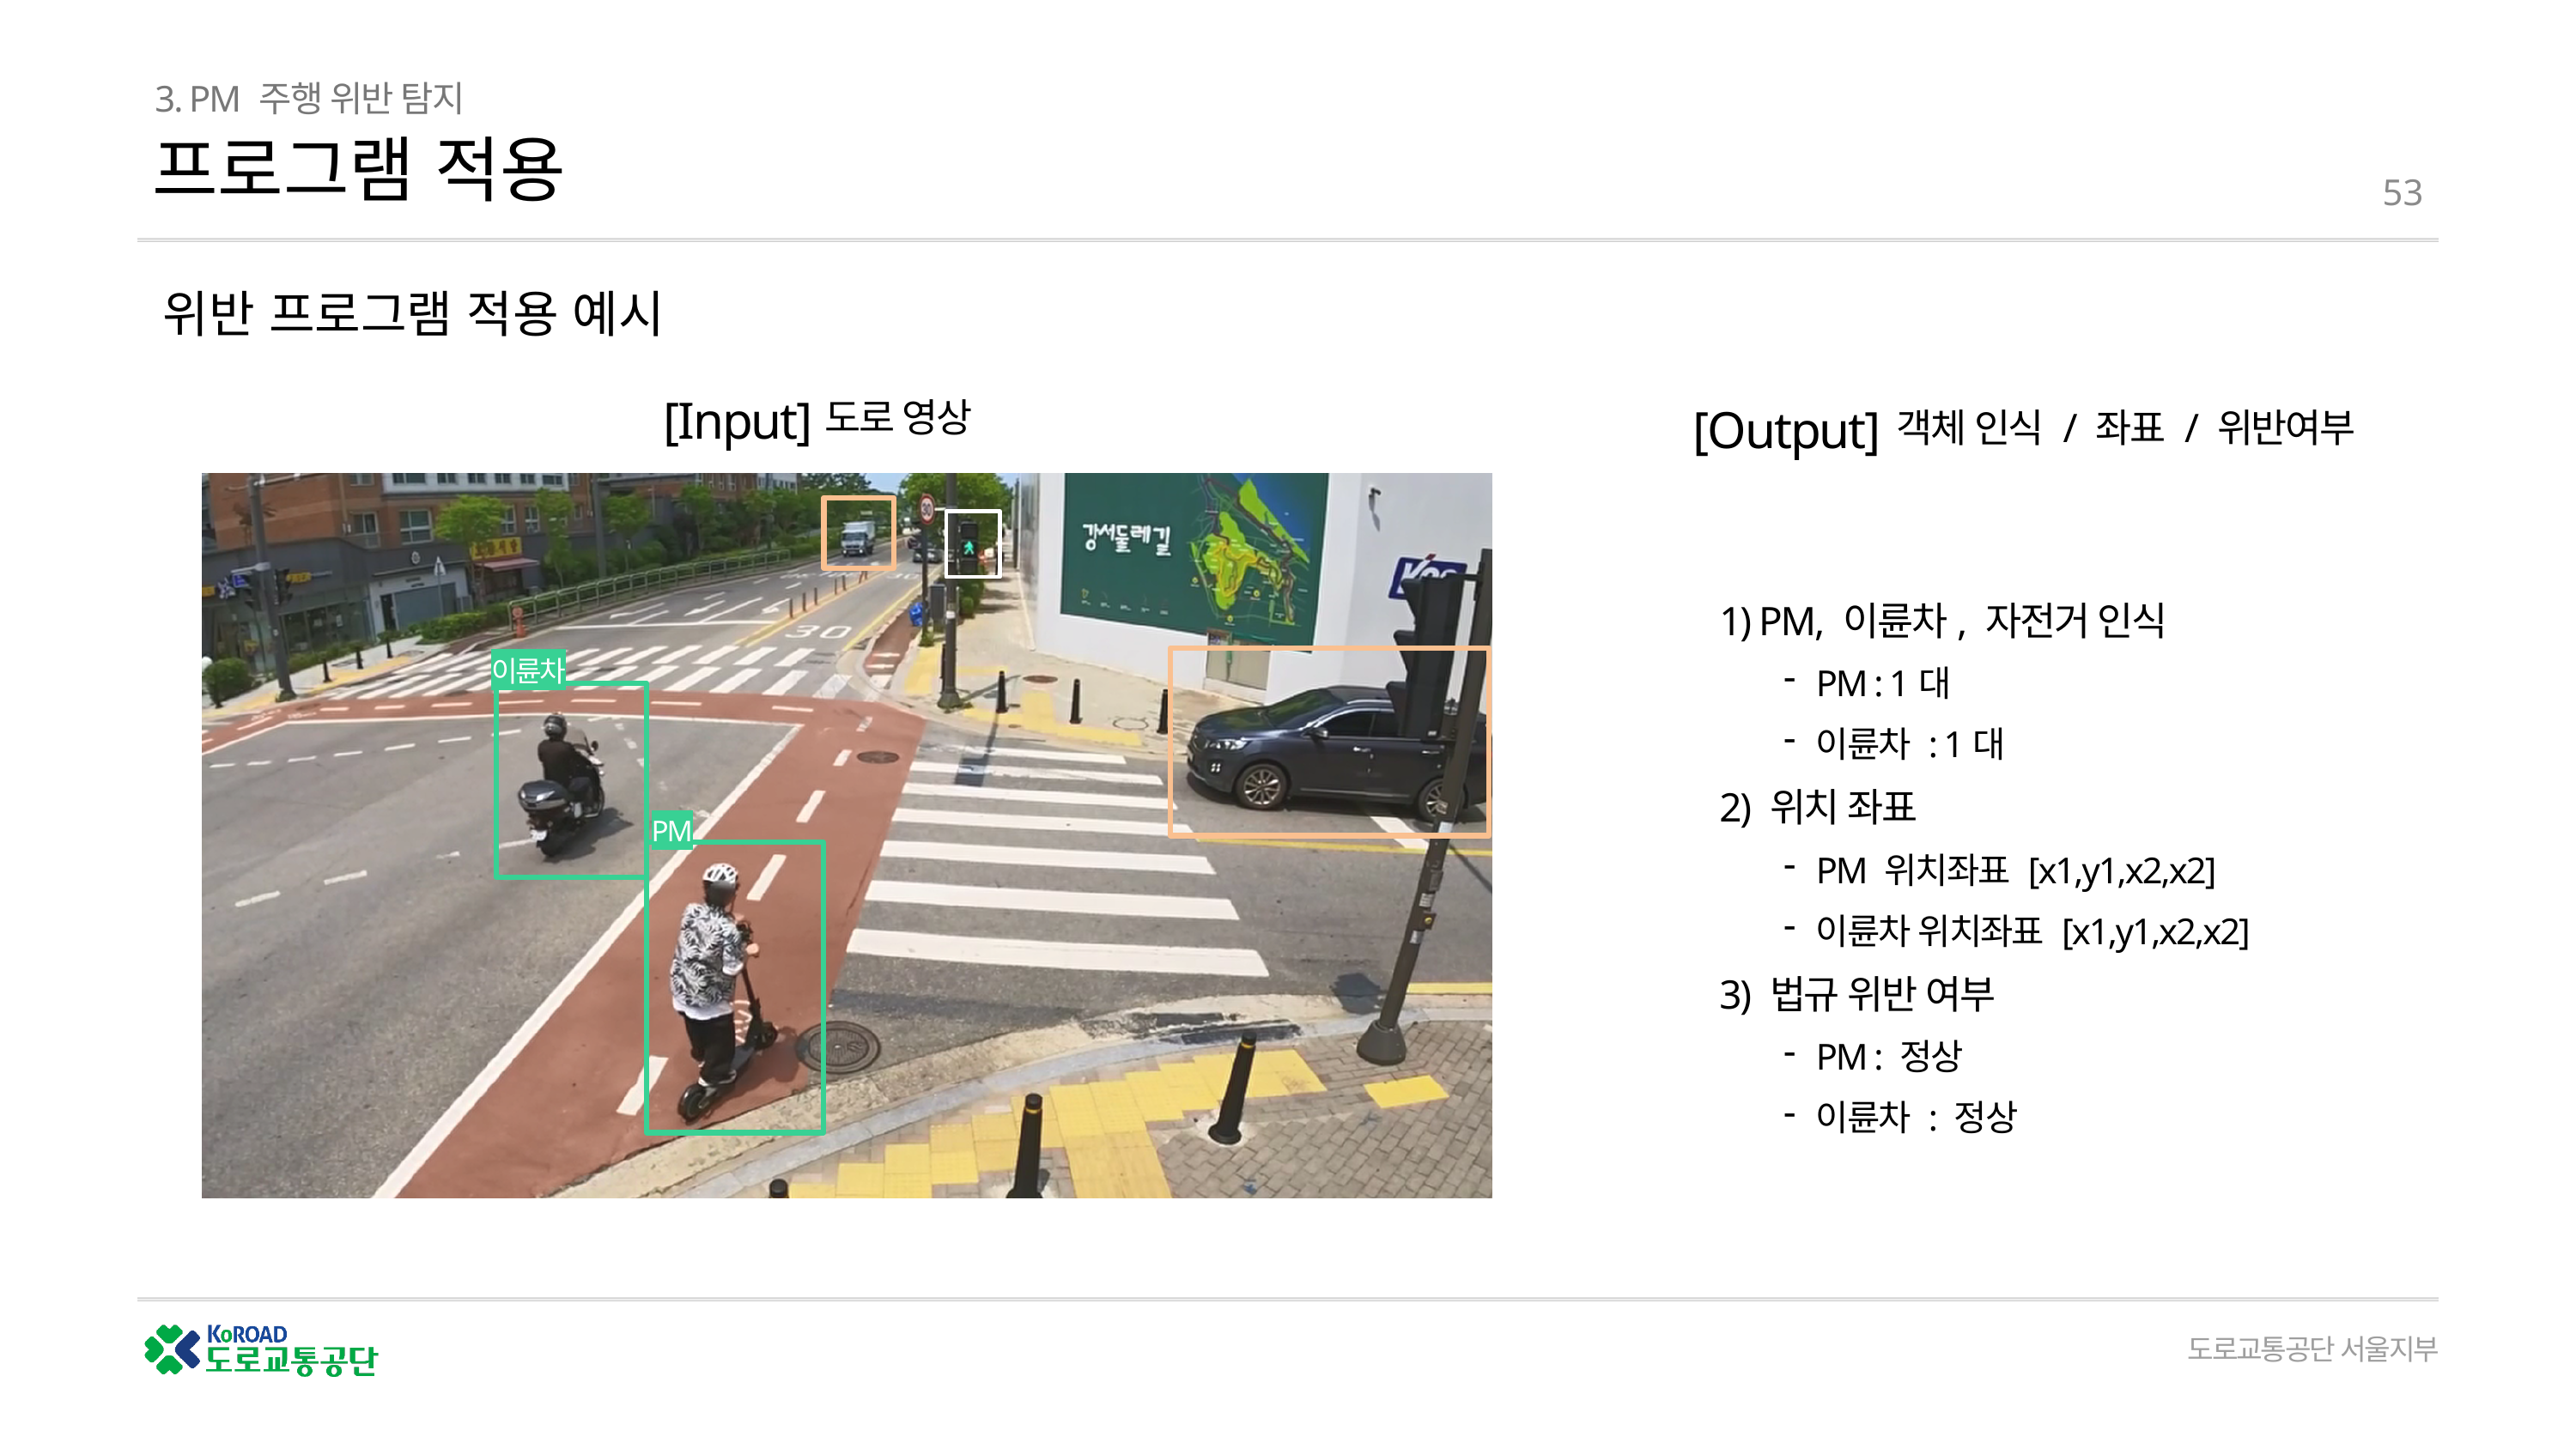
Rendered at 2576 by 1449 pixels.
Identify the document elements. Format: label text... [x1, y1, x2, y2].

text_box [Input] [650, 353, 843, 430]
text_box 위반 프로그램 적용 예시 [149, 254, 1643, 381]
text_box 도로 영상 [811, 363, 1059, 452]
picture [118, 1300, 401, 1401]
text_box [137, 1295, 2439, 1304]
text_box 객체 인식 / 좌표 / 위반여부 [1883, 373, 2447, 461]
text_box 도로교통공단 서울지부 [1953, 1325, 2452, 1373]
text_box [202, 473, 1492, 1198]
text_box 3. PM 주행 위반 탐지 [142, 70, 972, 126]
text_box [137, 235, 2439, 245]
text_box [Output] [1680, 362, 1895, 440]
slide_number 52 [2136, 168, 2437, 221]
text_box 프로그램 적용 [139, 118, 2328, 217]
text_box 1) PM, 이륜차, 자전거 인식 PM : 1대 이륜차 : 1대 2) 위치 좌표 PM 위치좌표 [x1,y1,x2,x2] 이륜차 위치좌표 [x1,y1,x2,x2] 3) 법규 위반 여부 PM : 정상 이륜차 : 정상 [1706, 589, 2329, 1191]
